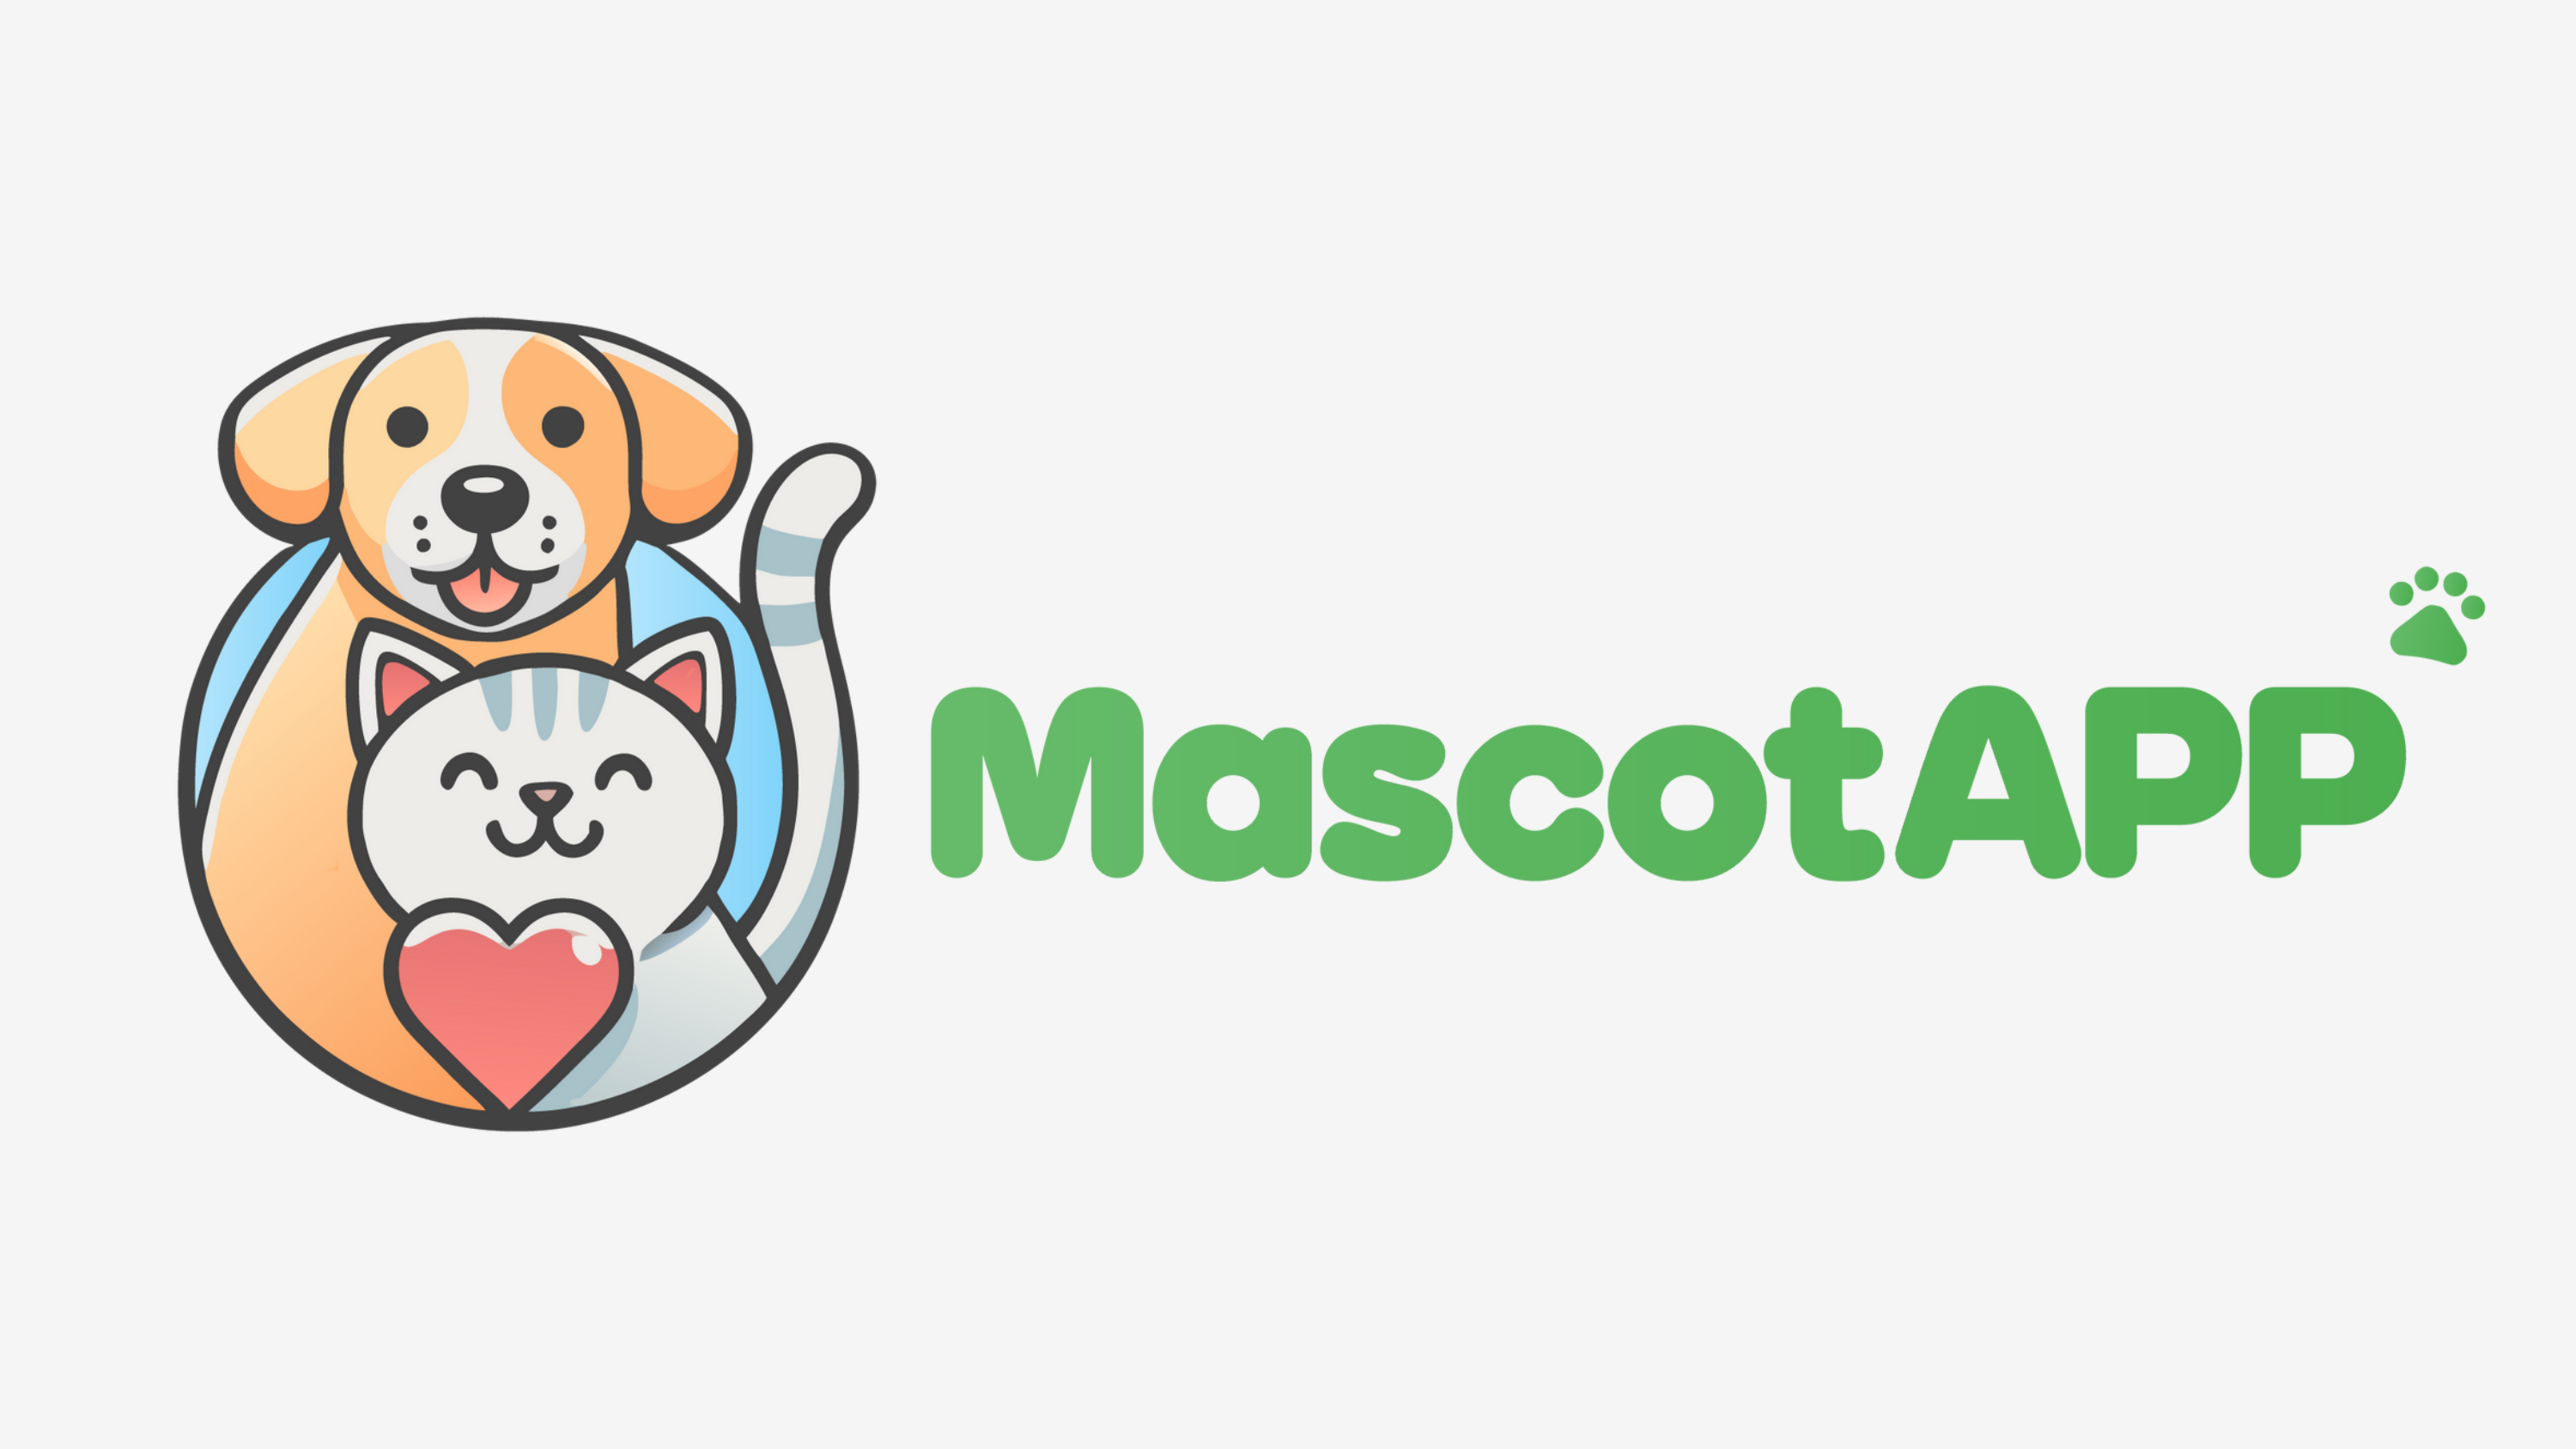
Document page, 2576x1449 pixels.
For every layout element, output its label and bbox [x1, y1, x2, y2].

text_box [79, 276, 975, 1173]
text_box [975, 542, 2500, 906]
